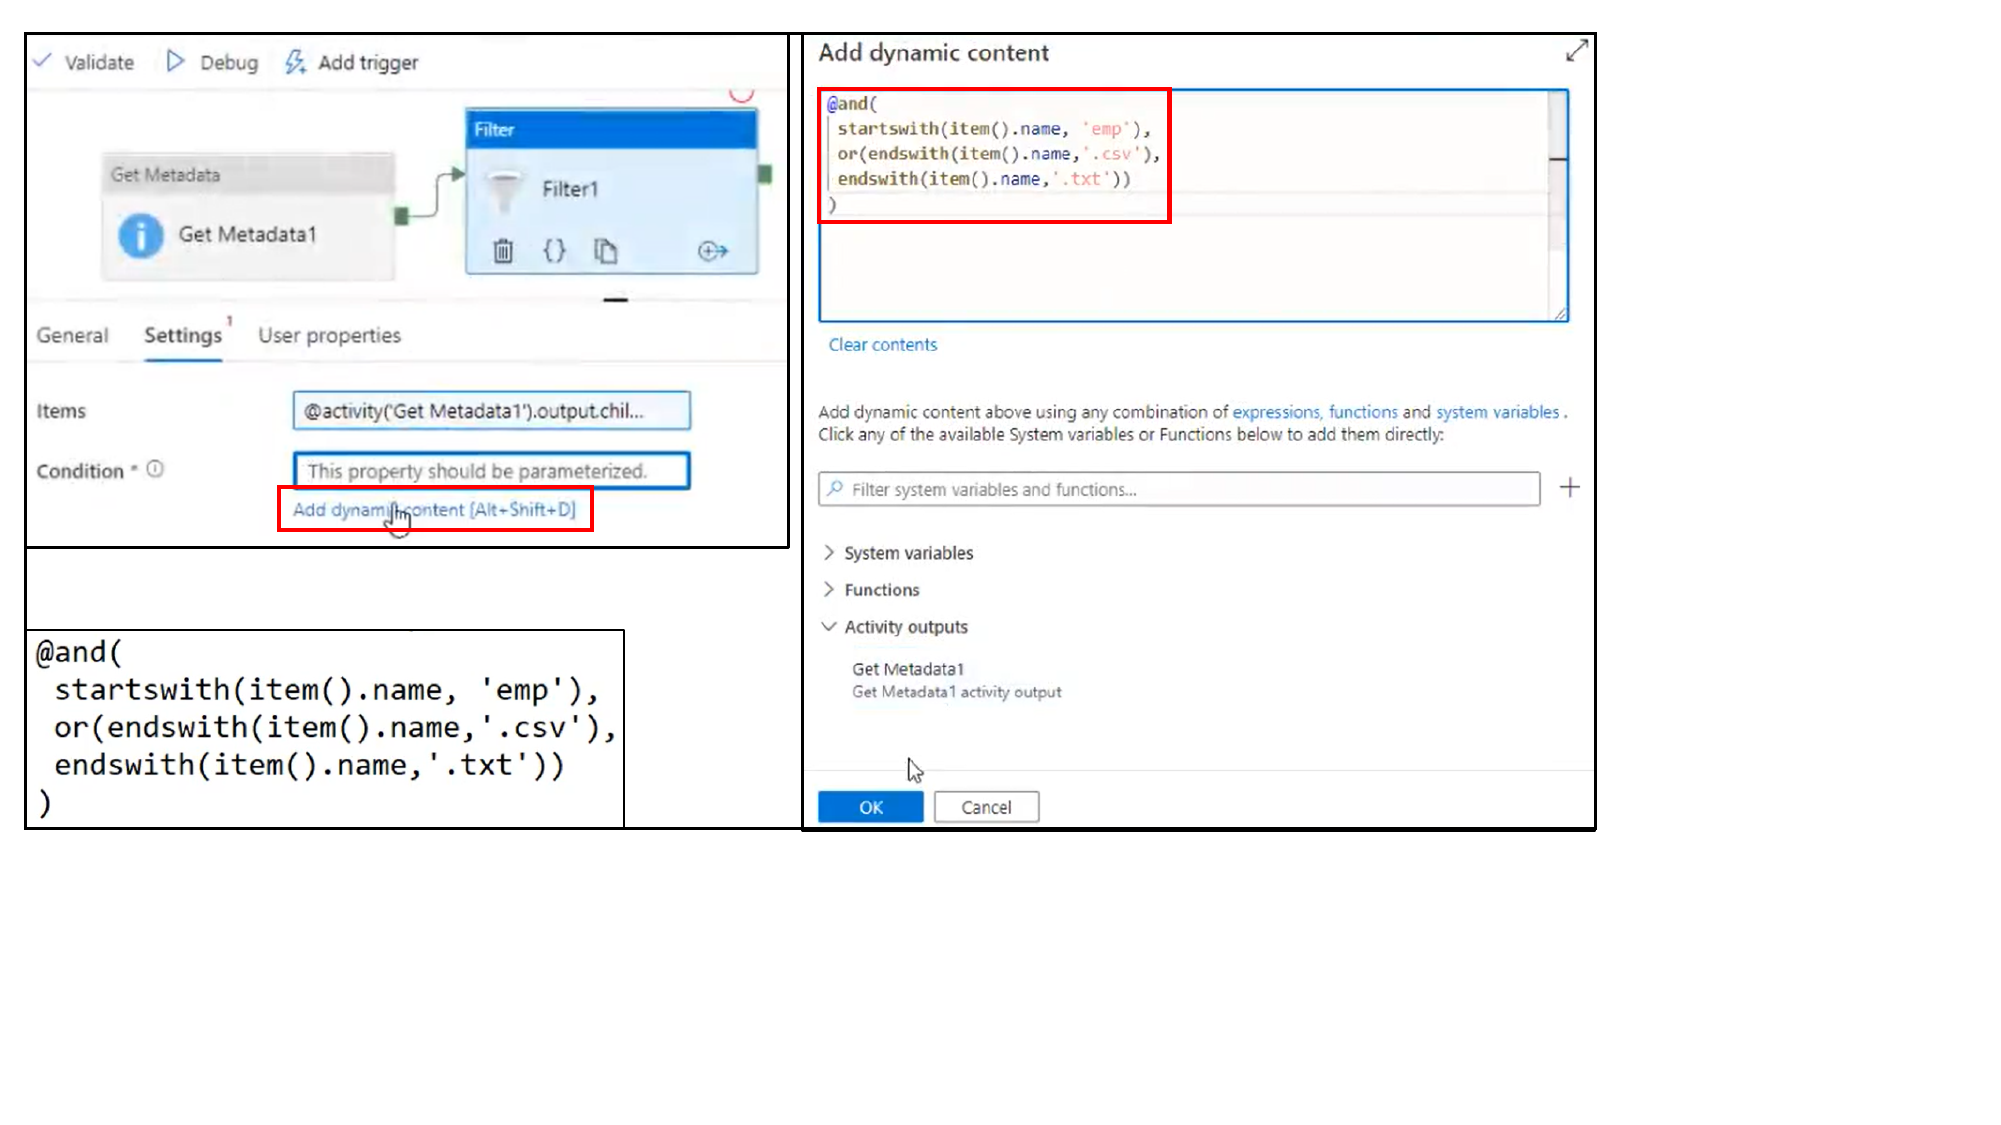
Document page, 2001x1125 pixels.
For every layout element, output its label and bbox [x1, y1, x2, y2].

picture [27, 35, 787, 547]
picture [803, 35, 1594, 830]
picture [27, 631, 623, 827]
text_box [24, 32, 1596, 829]
